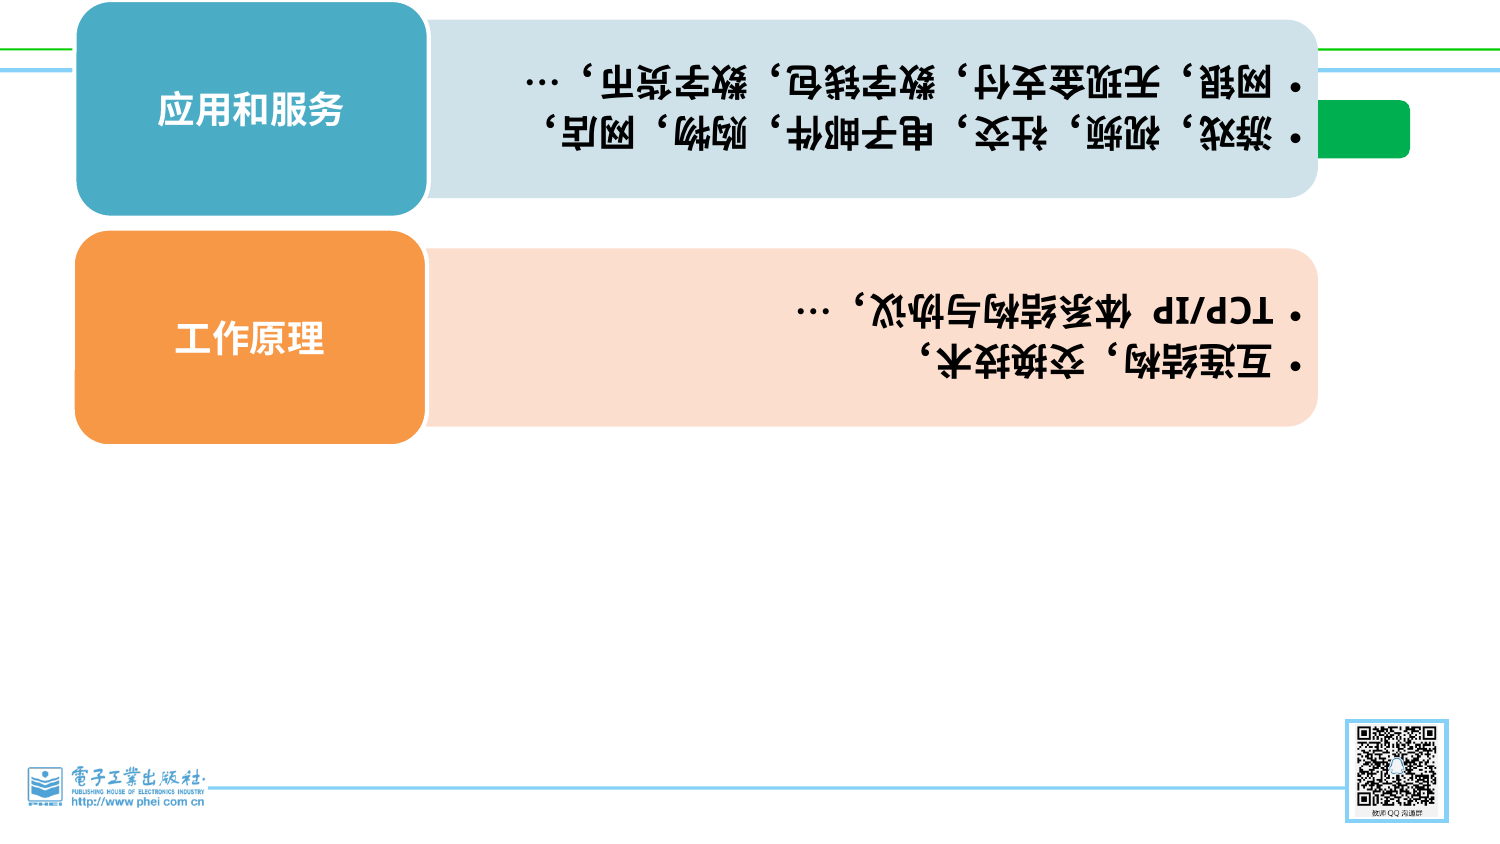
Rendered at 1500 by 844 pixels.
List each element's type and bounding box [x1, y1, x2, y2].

picture [23, 764, 208, 809]
picture [1355, 724, 1438, 817]
text_box [76, 94, 1411, 161]
text_box [49, 174, 1439, 622]
